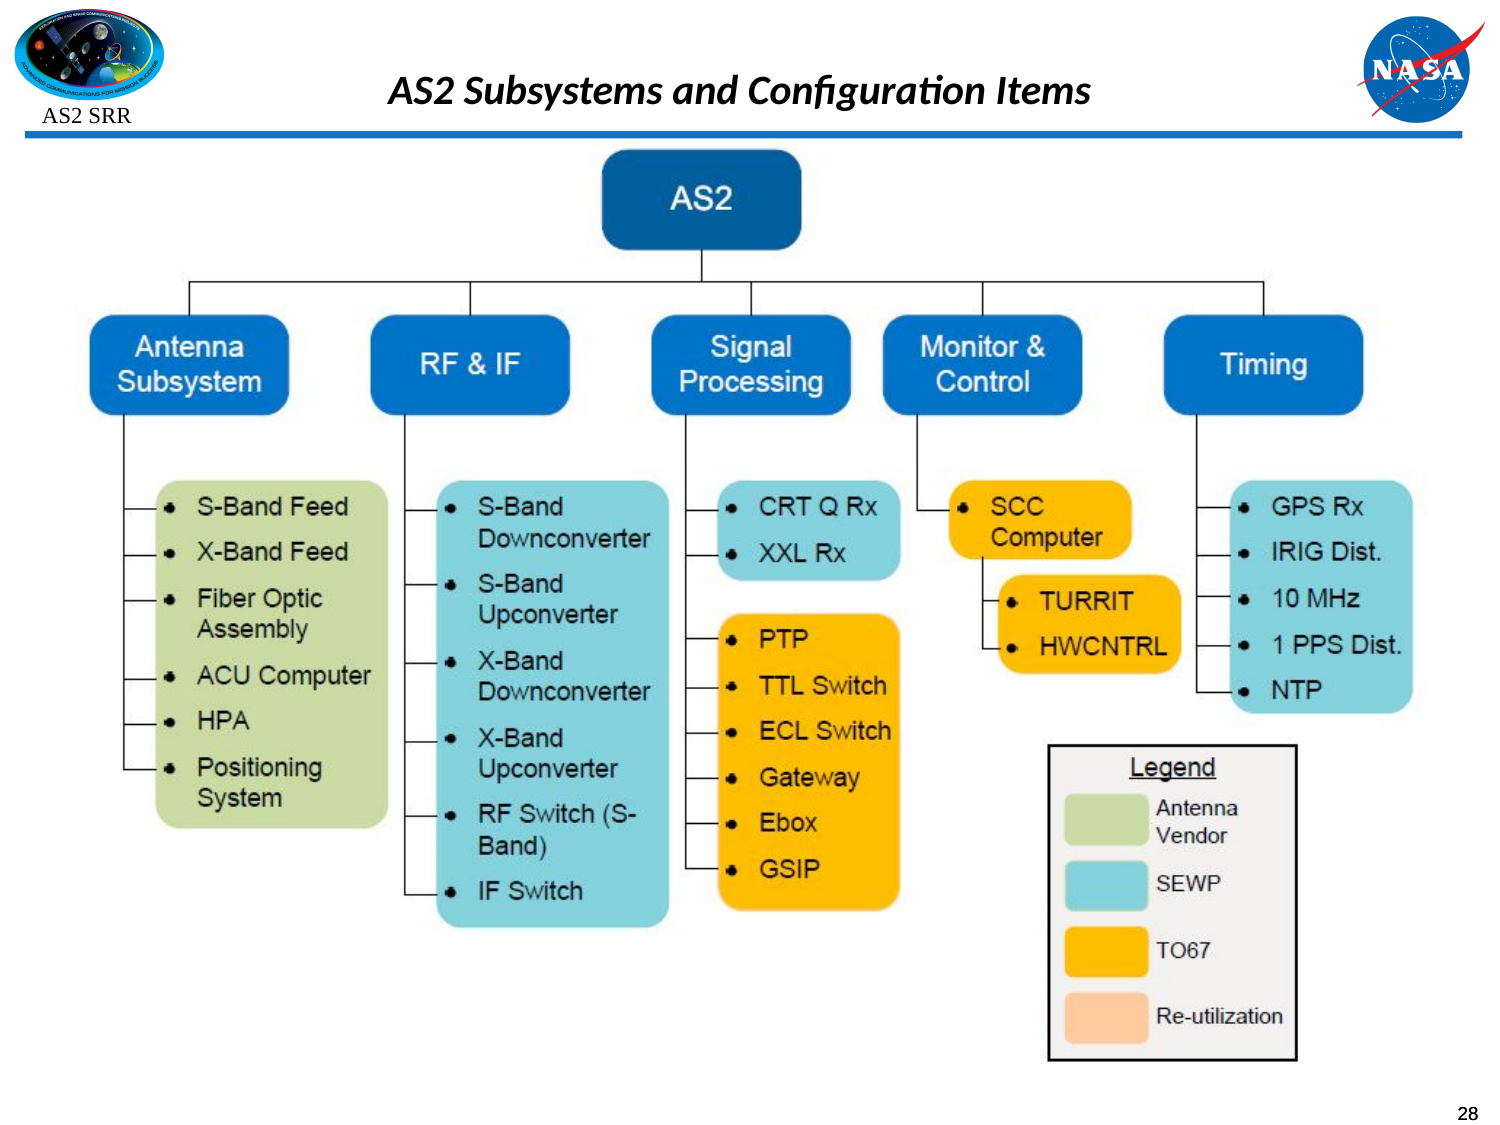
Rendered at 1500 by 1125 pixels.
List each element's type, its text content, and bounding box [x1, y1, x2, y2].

picture [1340, 3, 1500, 137]
picture [0, 4, 174, 106]
title AS2 Subsystems and Configuration Items [199, 19, 1281, 121]
picture [52, 142, 1448, 1088]
